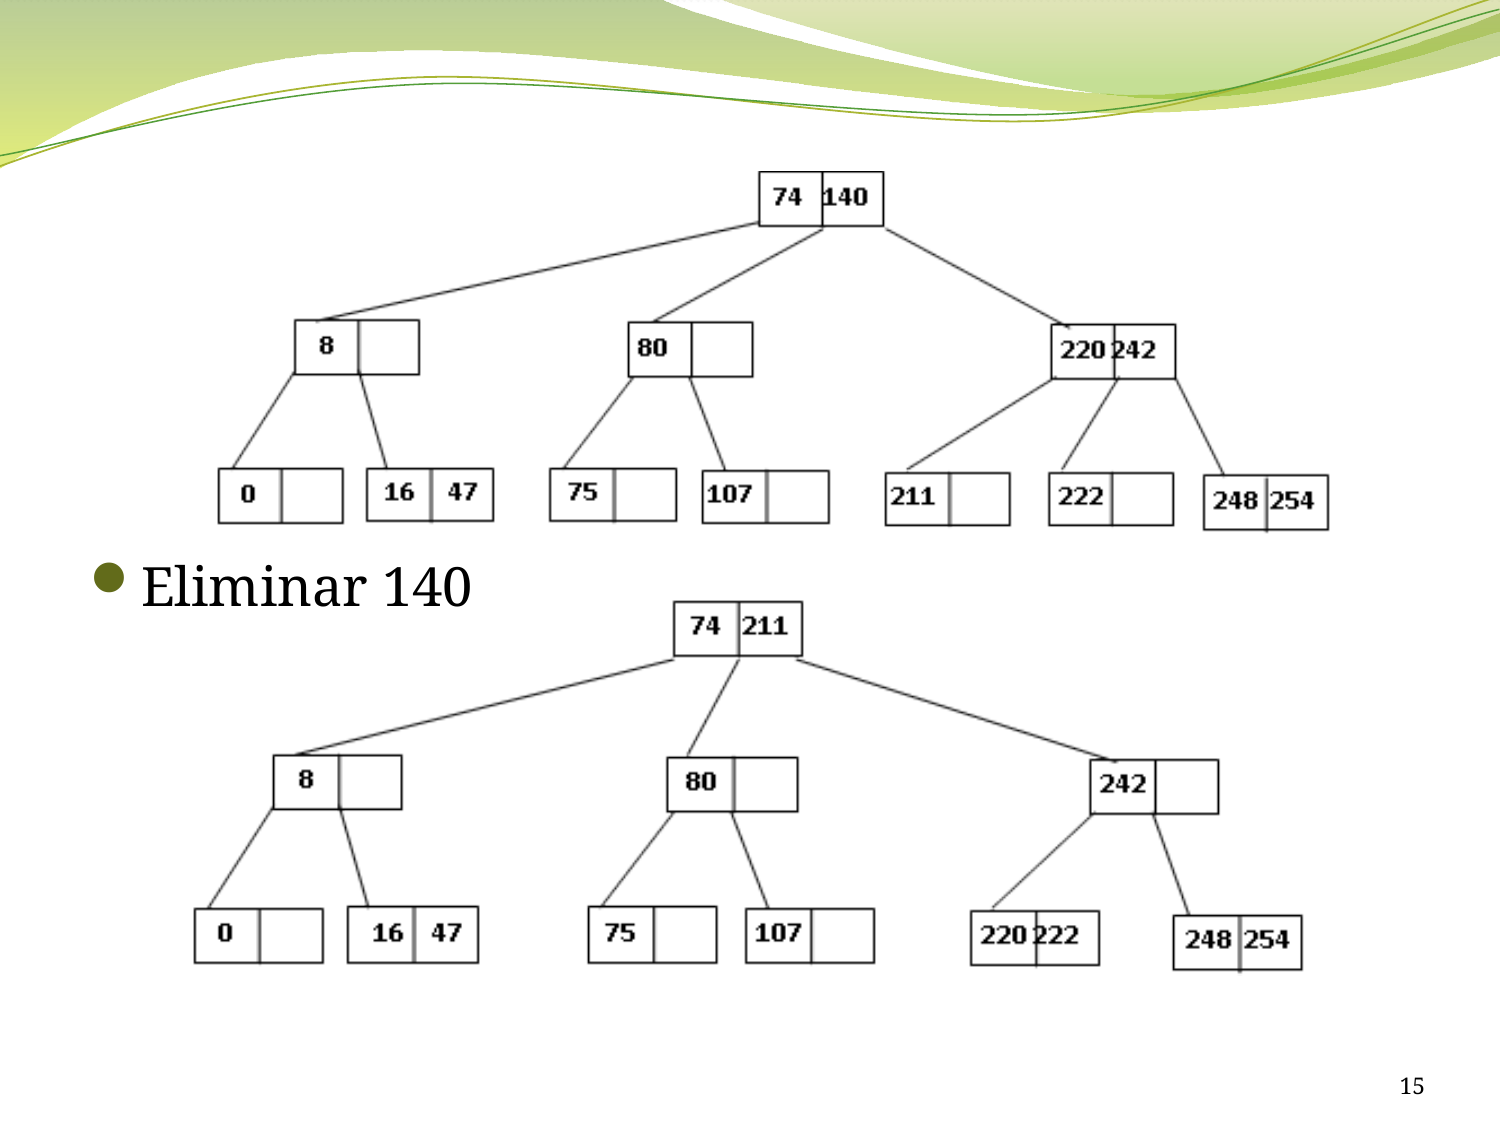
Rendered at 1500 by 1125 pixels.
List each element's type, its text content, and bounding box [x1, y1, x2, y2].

slide_number 15 [1299, 1042, 1425, 1103]
picture [215, 171, 1332, 538]
list Eliminar 140 [75, 317, 1425, 1038]
picture [192, 599, 1308, 976]
